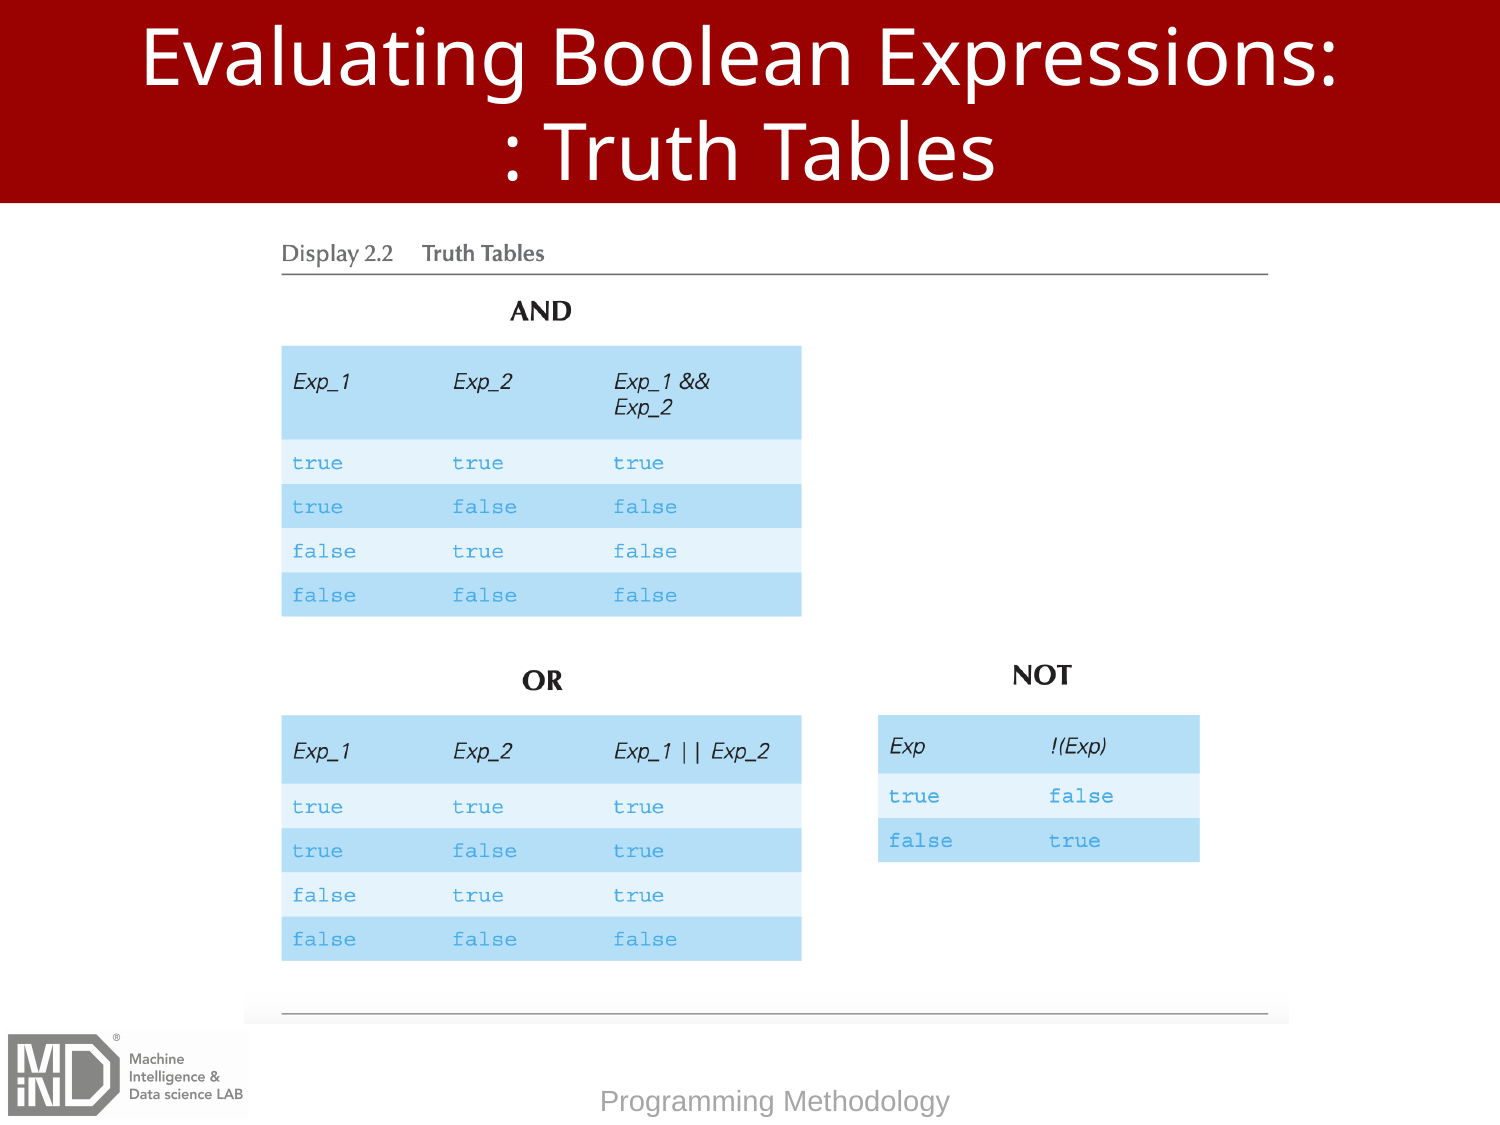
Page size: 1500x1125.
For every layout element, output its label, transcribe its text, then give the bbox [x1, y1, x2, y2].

picture [5, 1029, 249, 1119]
title Evaluating Boolean Expressions: : Truth Tables [0, 0, 1500, 204]
picture [243, 221, 1289, 1024]
